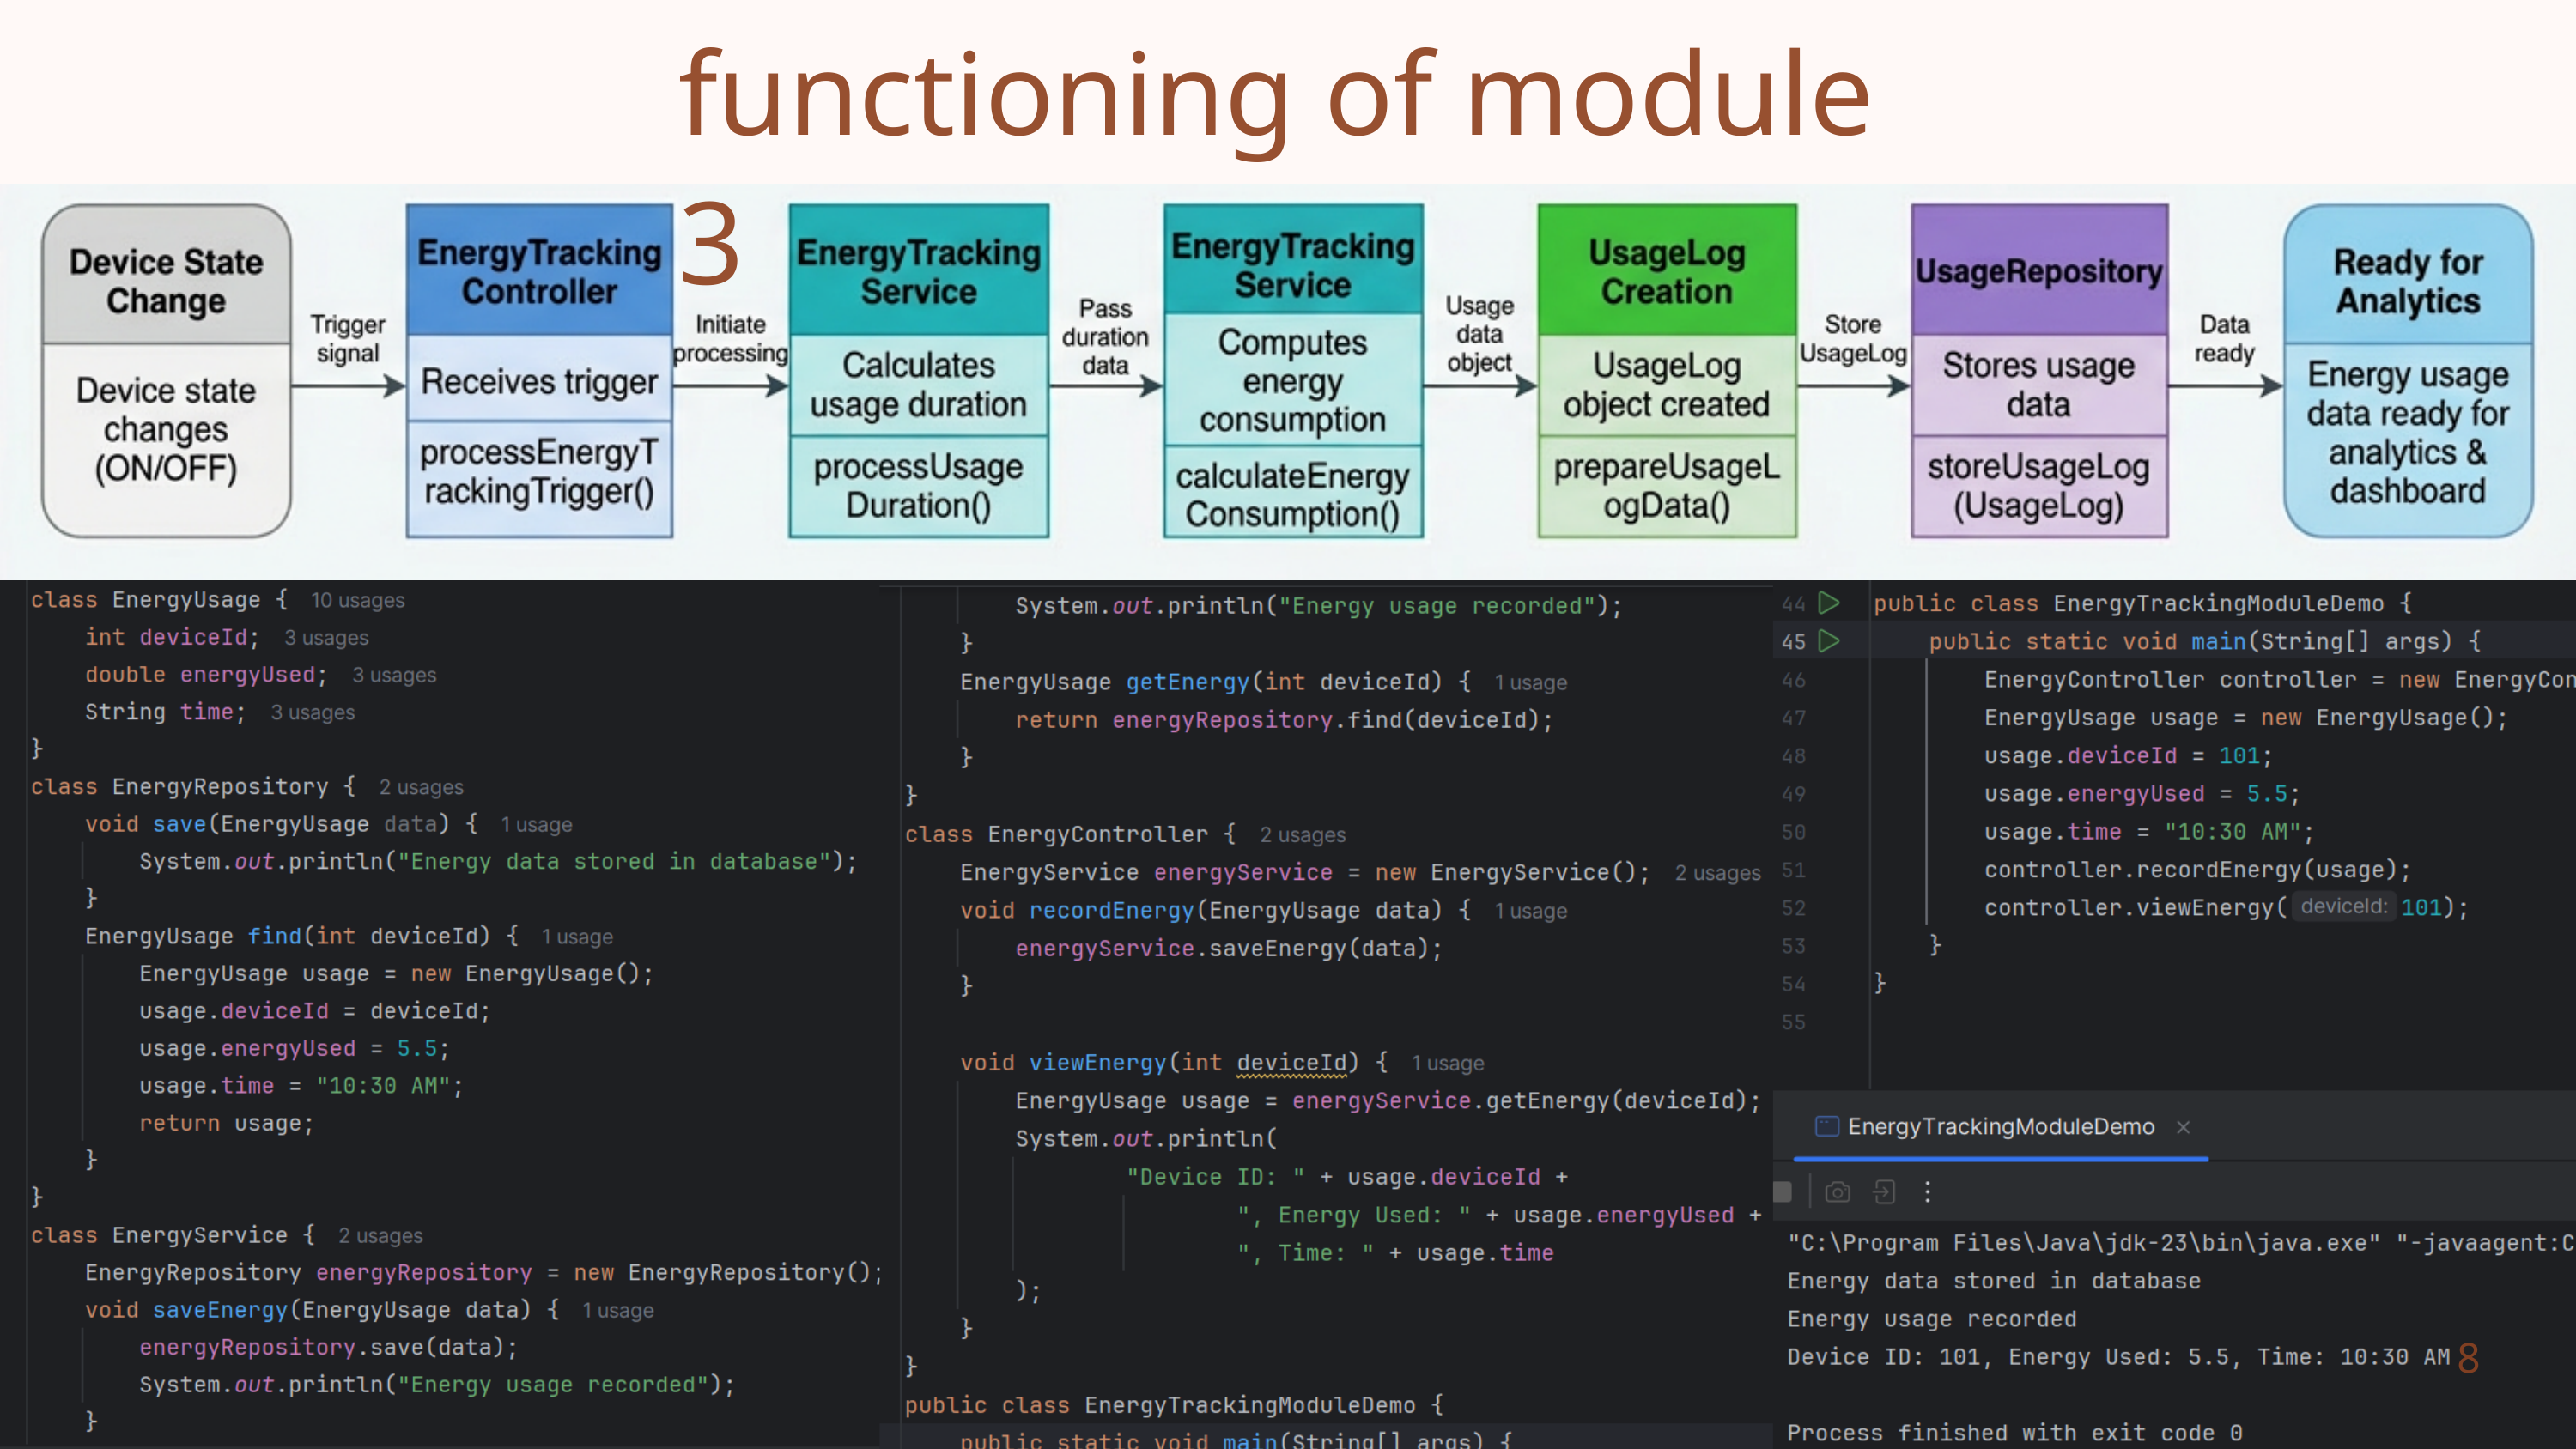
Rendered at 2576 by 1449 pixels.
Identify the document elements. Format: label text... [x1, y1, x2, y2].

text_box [678, 15, 1898, 1076]
text_box [1901, 184, 2576, 580]
text_box 8 [2457, 1324, 2481, 1382]
text_box [0, 184, 674, 580]
text_box [1772, 580, 2576, 1449]
text_box [879, 1082, 1772, 1449]
text_box [0, 580, 879, 1449]
